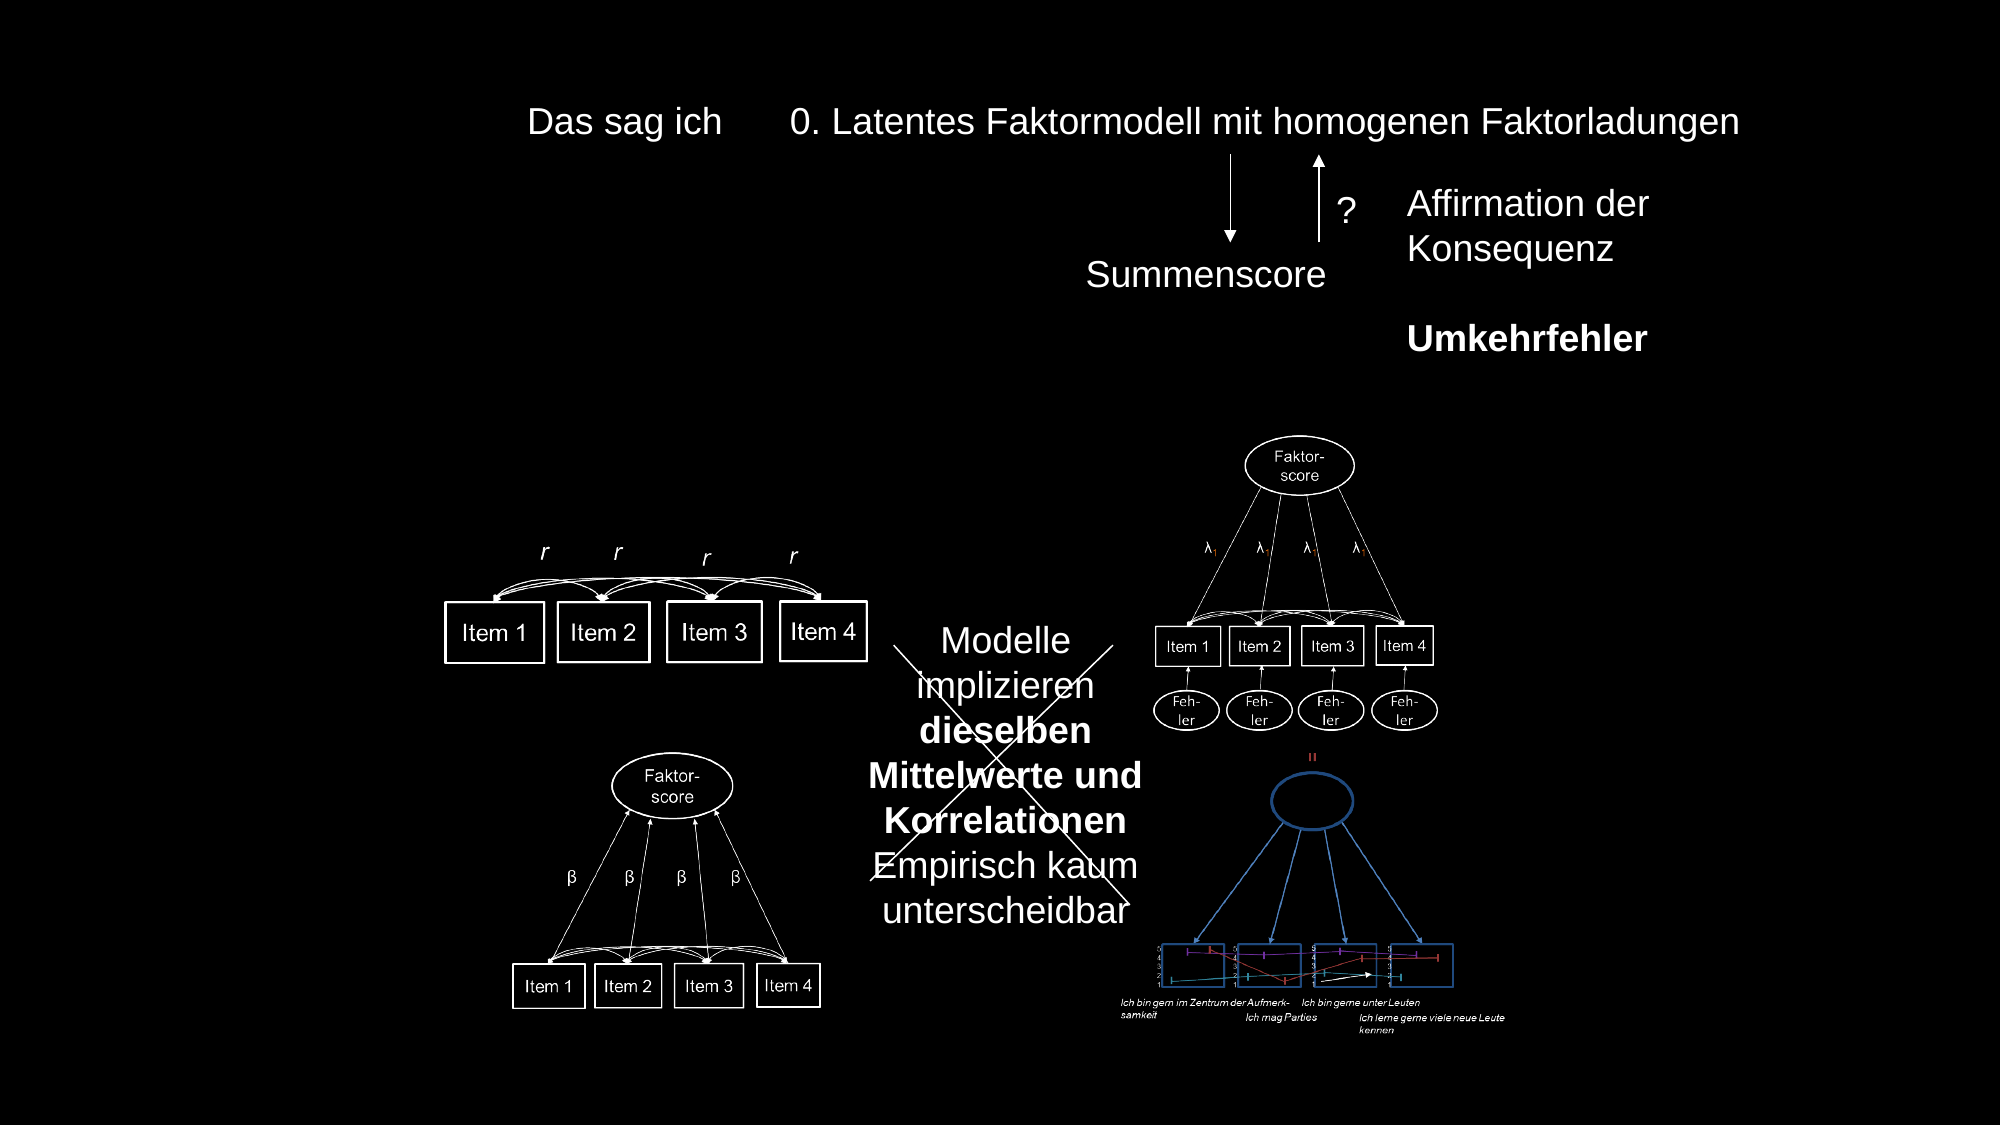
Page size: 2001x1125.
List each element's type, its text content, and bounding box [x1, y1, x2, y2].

picture [1153, 435, 1438, 739]
picture [512, 752, 823, 1010]
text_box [869, 644, 1114, 882]
text_box Modelle implizieren dieselben Mittelwerte und Korrelationen Empirisch kaum unterscheidbar [876, 608, 1161, 751]
text_box ? [1323, 178, 1392, 238]
text_box Summenscore [1070, 242, 1390, 303]
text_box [893, 644, 1131, 906]
text_box Das sag ich [512, 89, 770, 150]
text_box Affirmation der Konsequenz Umkehrfehler [1392, 171, 1733, 367]
picture [444, 528, 871, 664]
text_box 0. Latentes Faktormodell mit homogenen Faktorladungen [775, 89, 1768, 150]
text_box Modelle implizieren dieselben Mittelwerte und Korrelationen Empirisch kaum unterscheidbar [850, 671, 1107, 939]
picture [1112, 753, 1546, 1042]
